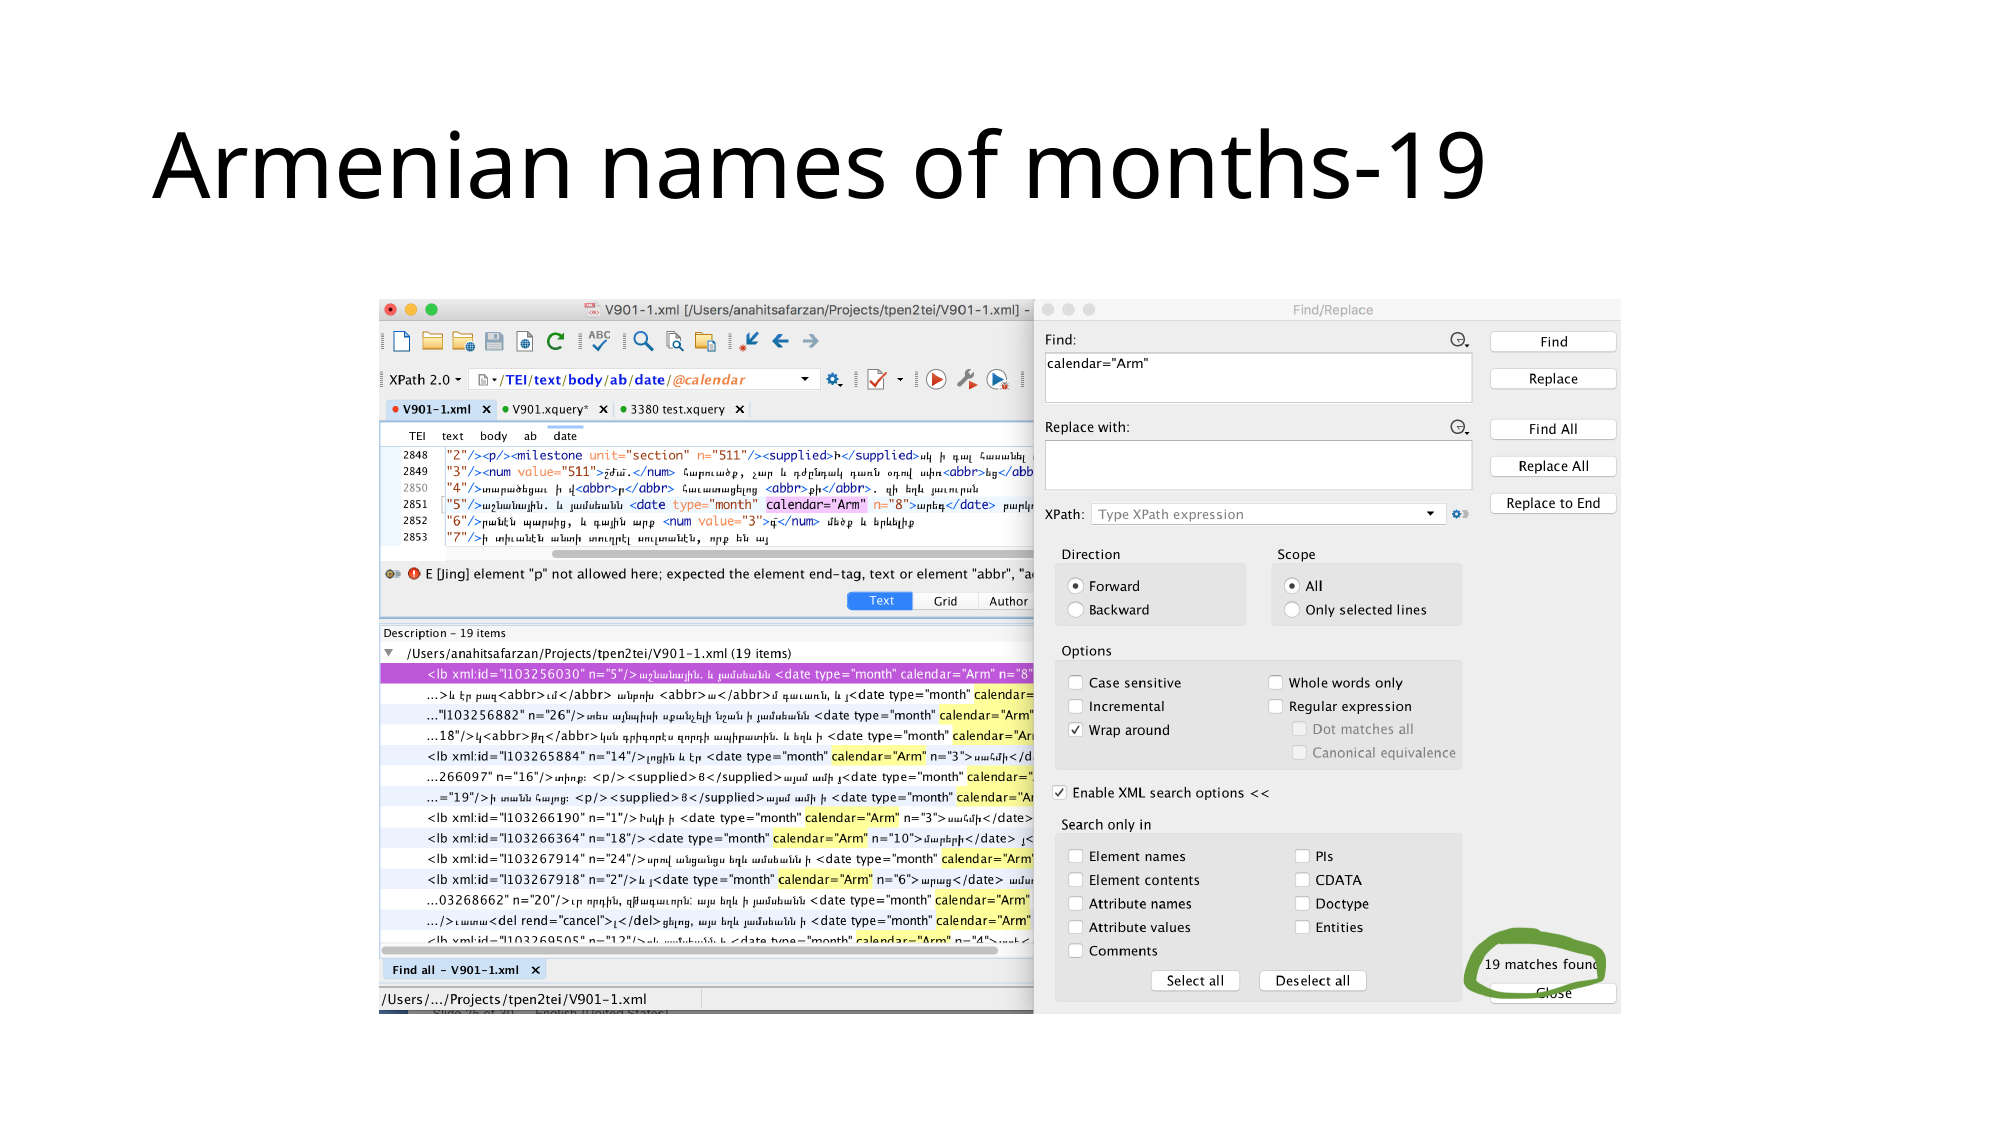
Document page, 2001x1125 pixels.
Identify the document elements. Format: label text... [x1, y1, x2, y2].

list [378, 299, 1621, 1014]
title Armenian names of months-19 [137, 59, 1863, 278]
